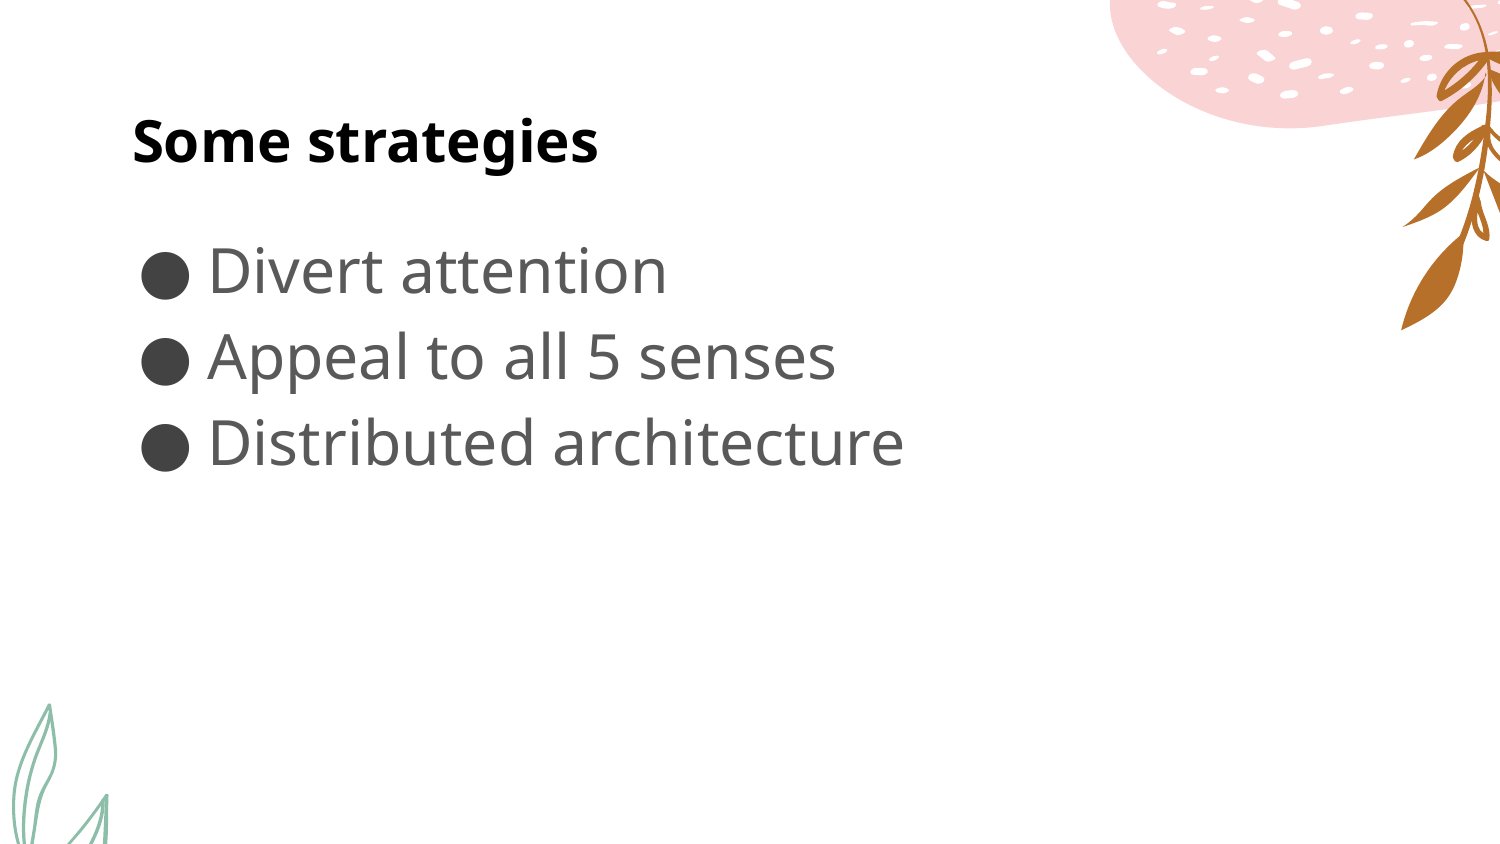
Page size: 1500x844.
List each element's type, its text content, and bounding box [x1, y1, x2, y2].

title Some strategies [117, 89, 1383, 184]
list Divert attention Appeal to all 5 senses Distributed architecture [117, 204, 1383, 756]
